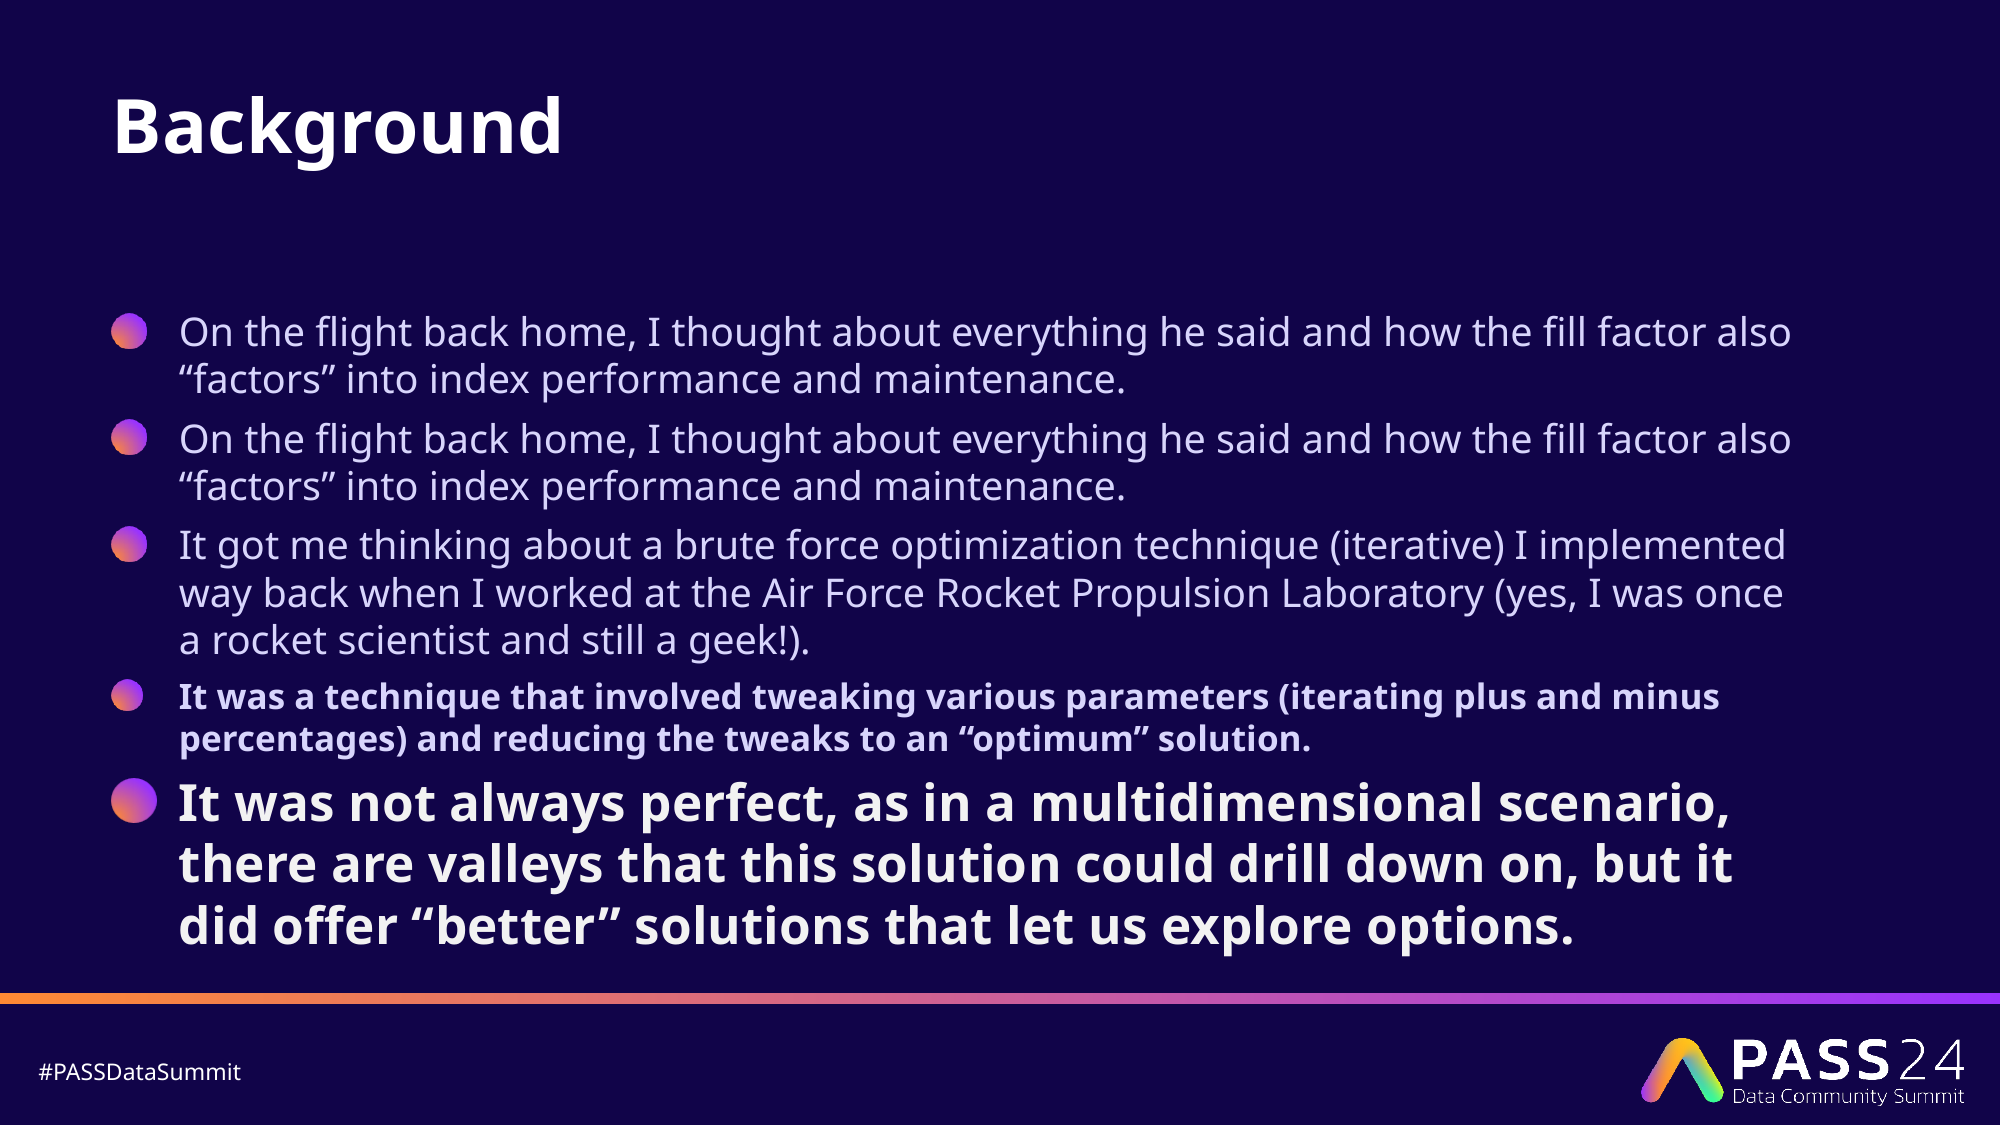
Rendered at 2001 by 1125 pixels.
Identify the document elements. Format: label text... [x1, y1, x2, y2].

list On the flight back home, I thought about everything he said and how the fill factor also “factors” into index performance and maintenance. On the flight back home, I thought about everything he said and how the fill factor also “factors” into index performance and maintenance. It got me thinking about a brute force optimization technique (iterative) I implemented way back when I worked at the Air Force Rocket Propulsion Laboratory (yes, I was once a rocket scientist and still a geek!). It was a technique that involved tweaking various parameters (iterating plus and minus percentages) and reducing the tweaks to an “optimum” solution. It was not always perfect, as in a multidimensional scenario, there are valleys that this solution could drill down on, but it did offer “better” solutions that let us explore options. [96, 299, 1822, 982]
picture [111, 679, 143, 711]
title Background [96, 80, 1642, 299]
picture [111, 419, 147, 455]
picture [1639, 1036, 1966, 1108]
picture [111, 526, 147, 562]
picture [111, 313, 147, 349]
picture [111, 778, 157, 823]
